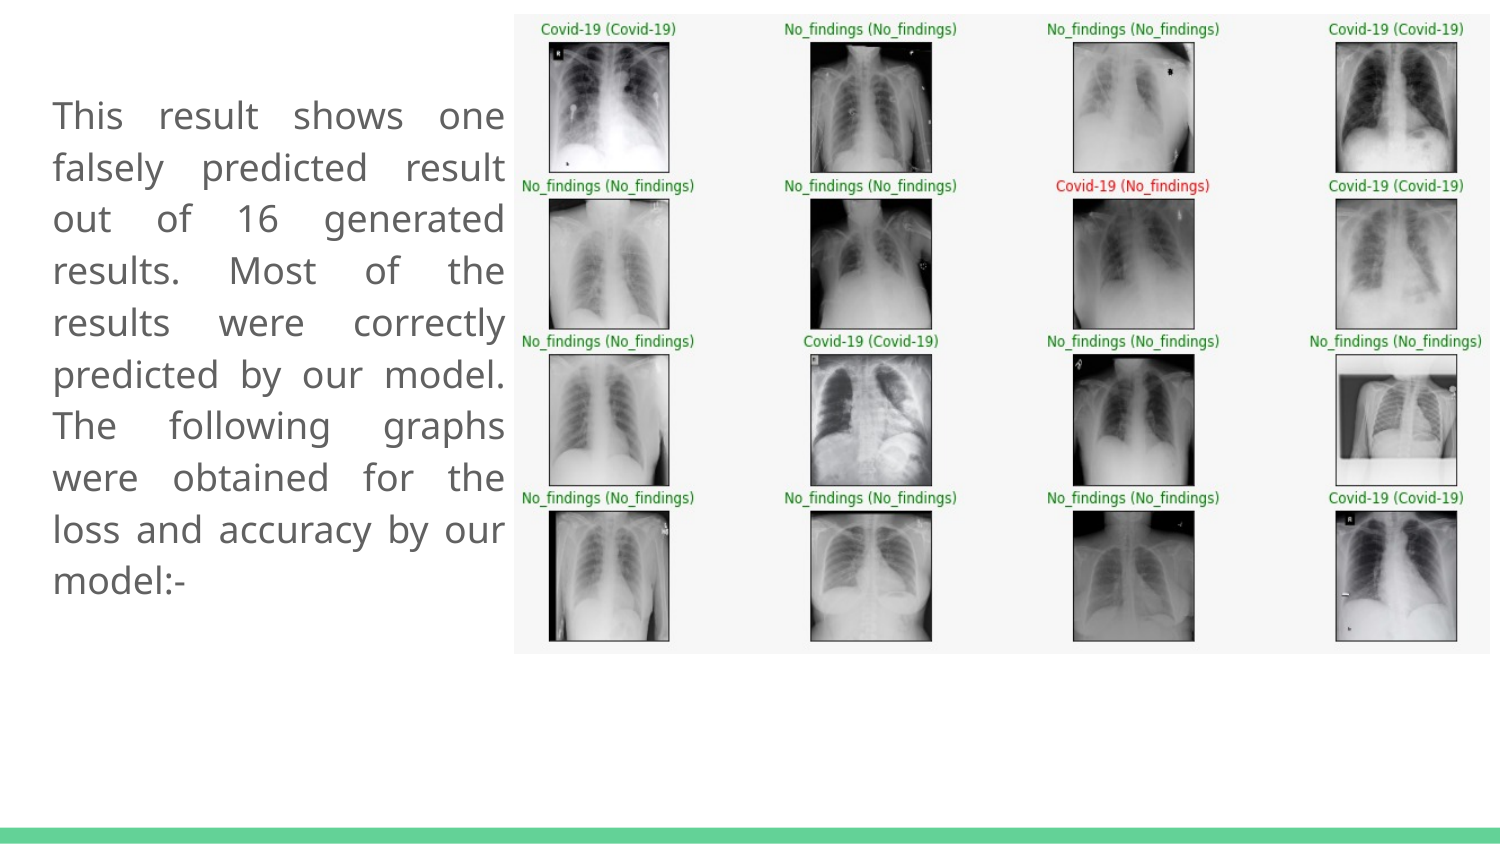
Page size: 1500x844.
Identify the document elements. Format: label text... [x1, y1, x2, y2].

picture [514, 14, 1490, 654]
list This result shows one falsely predicted result out of 16 generated results. Most of the results were correctly predicted by our model. The following graphs were obtained for the loss and accuracy by our model:- [37, 70, 522, 750]
